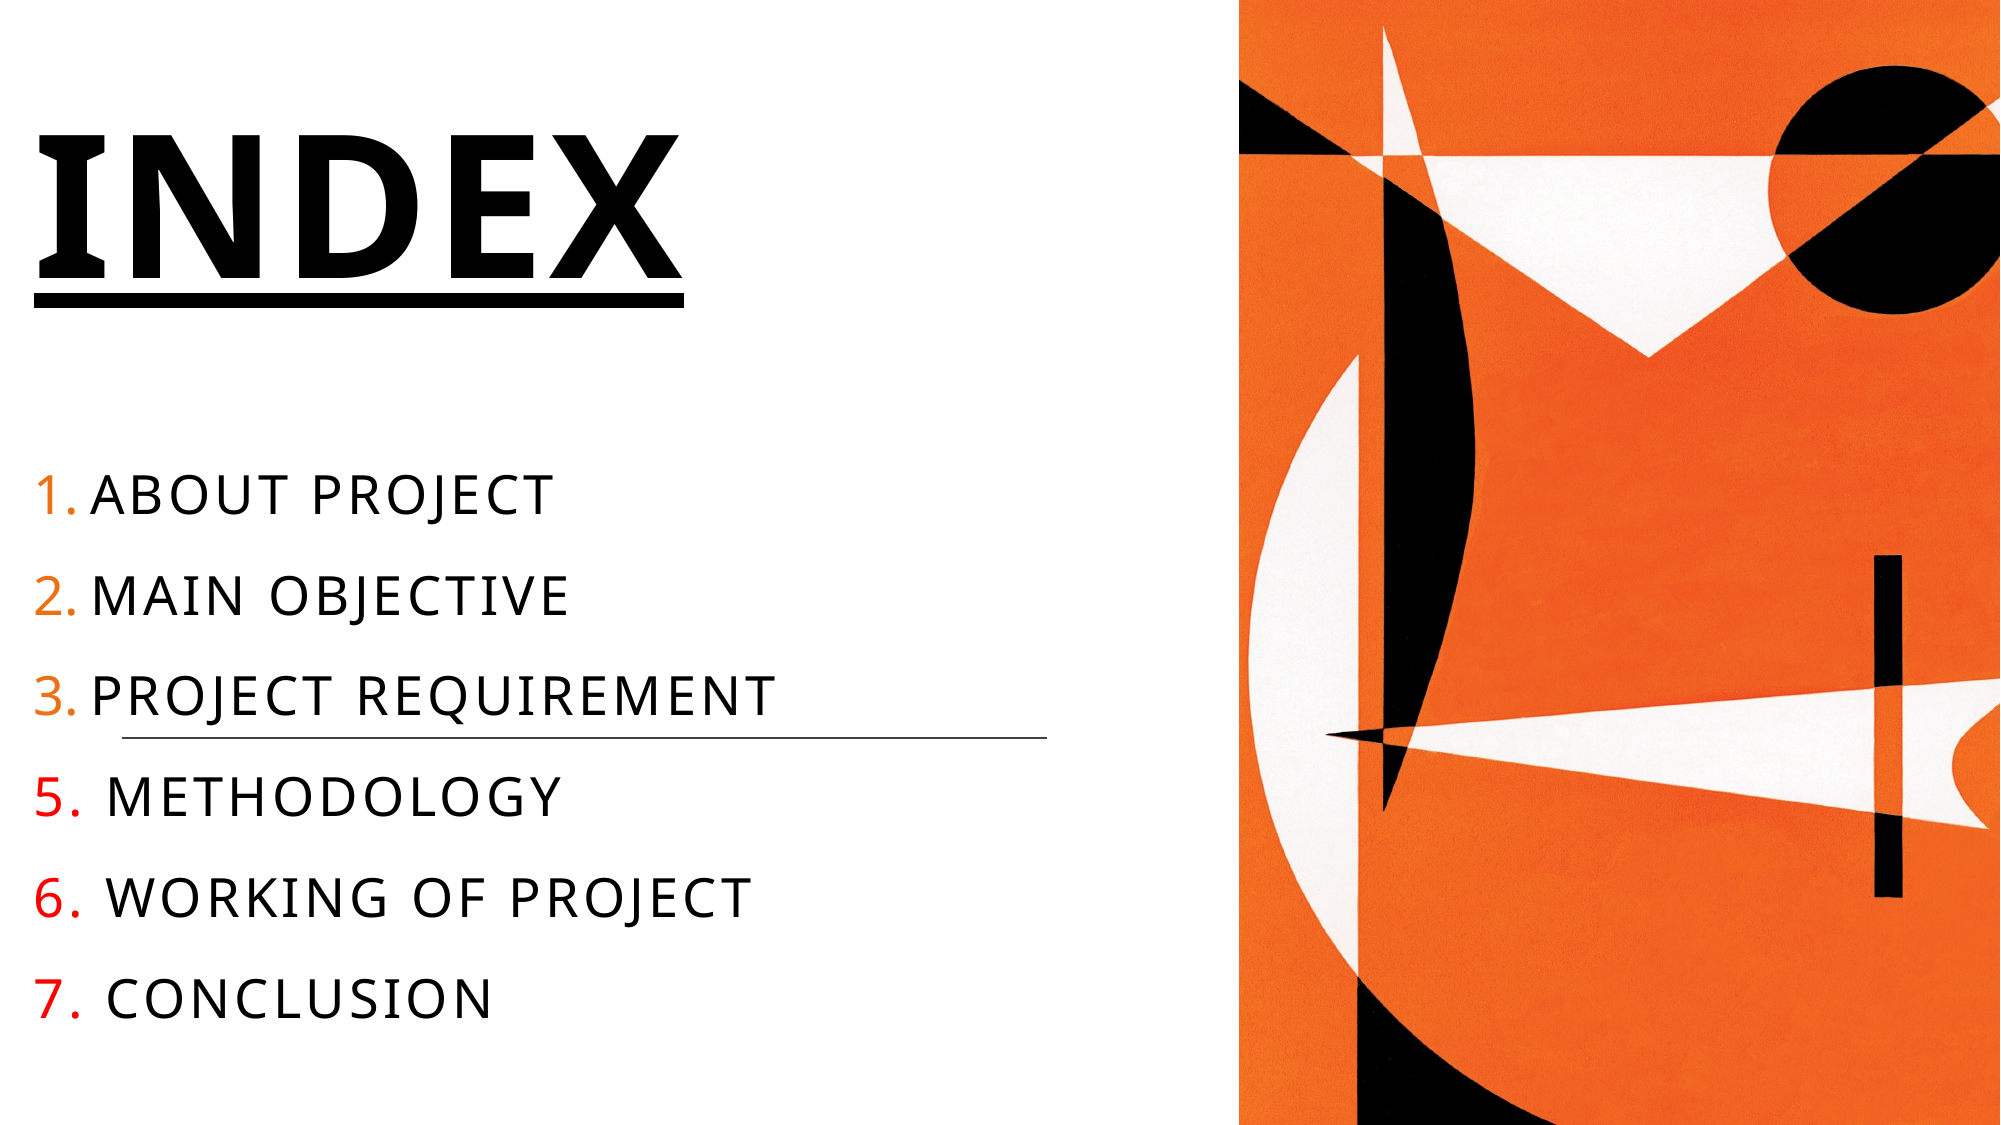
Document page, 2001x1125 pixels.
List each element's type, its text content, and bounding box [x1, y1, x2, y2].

picture [1239, 0, 2000, 1125]
text_box [0, 0, 1237, 1125]
subtitle INDEX About project Main objective Project requirement 5. methodology 6. Working of project 7. Conclusion [18, 46, 1215, 1111]
